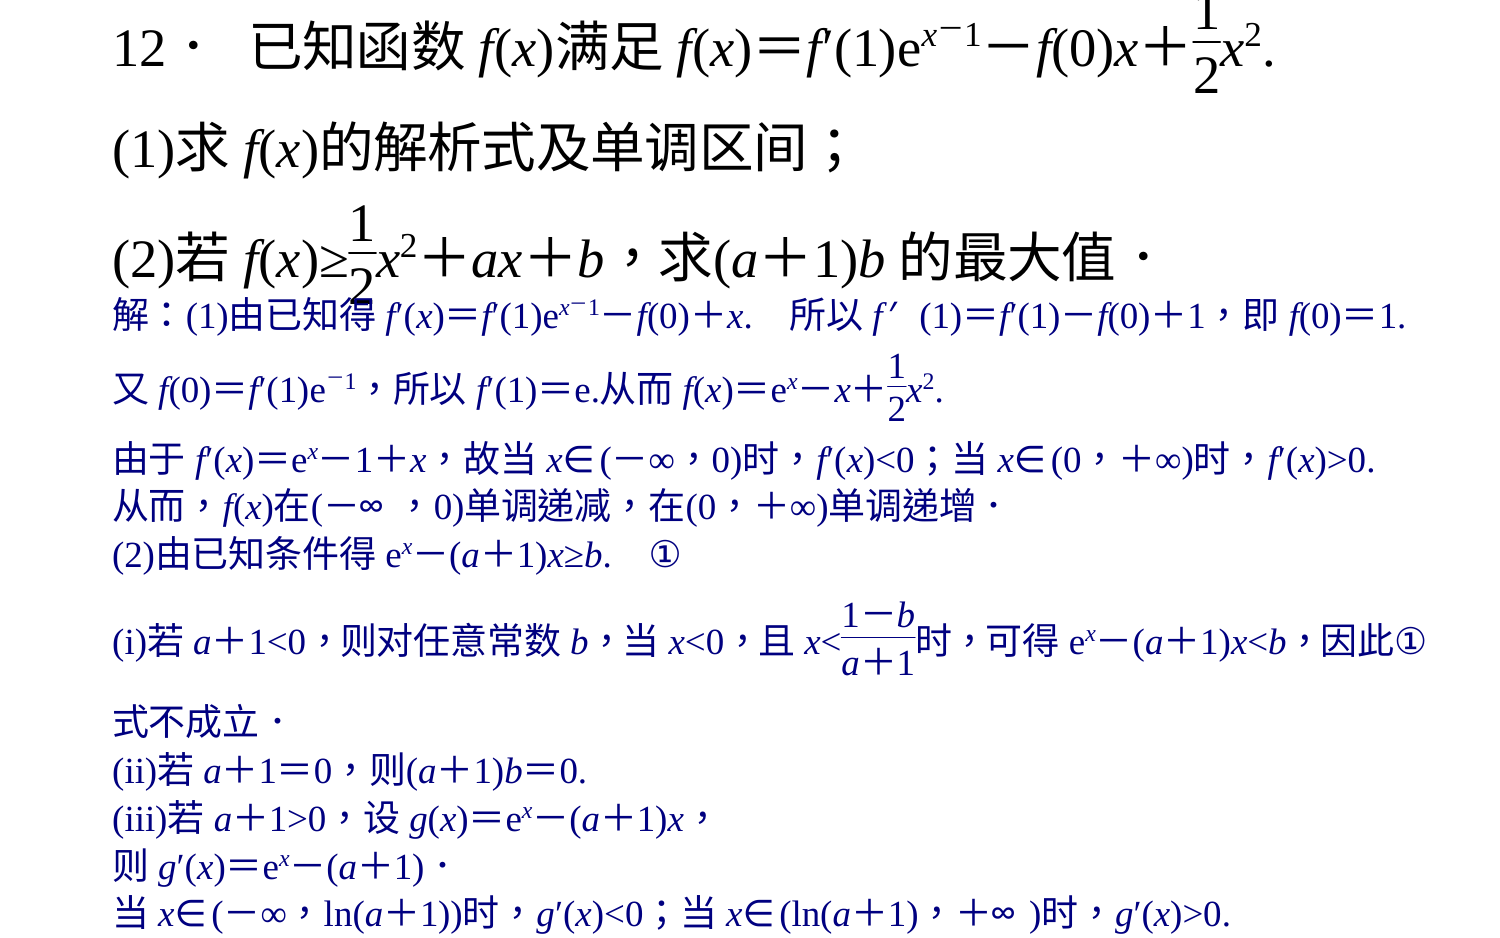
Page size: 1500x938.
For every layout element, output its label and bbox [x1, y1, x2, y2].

text_box [111, 0, 1361, 290]
text_box [111, 291, 1434, 938]
